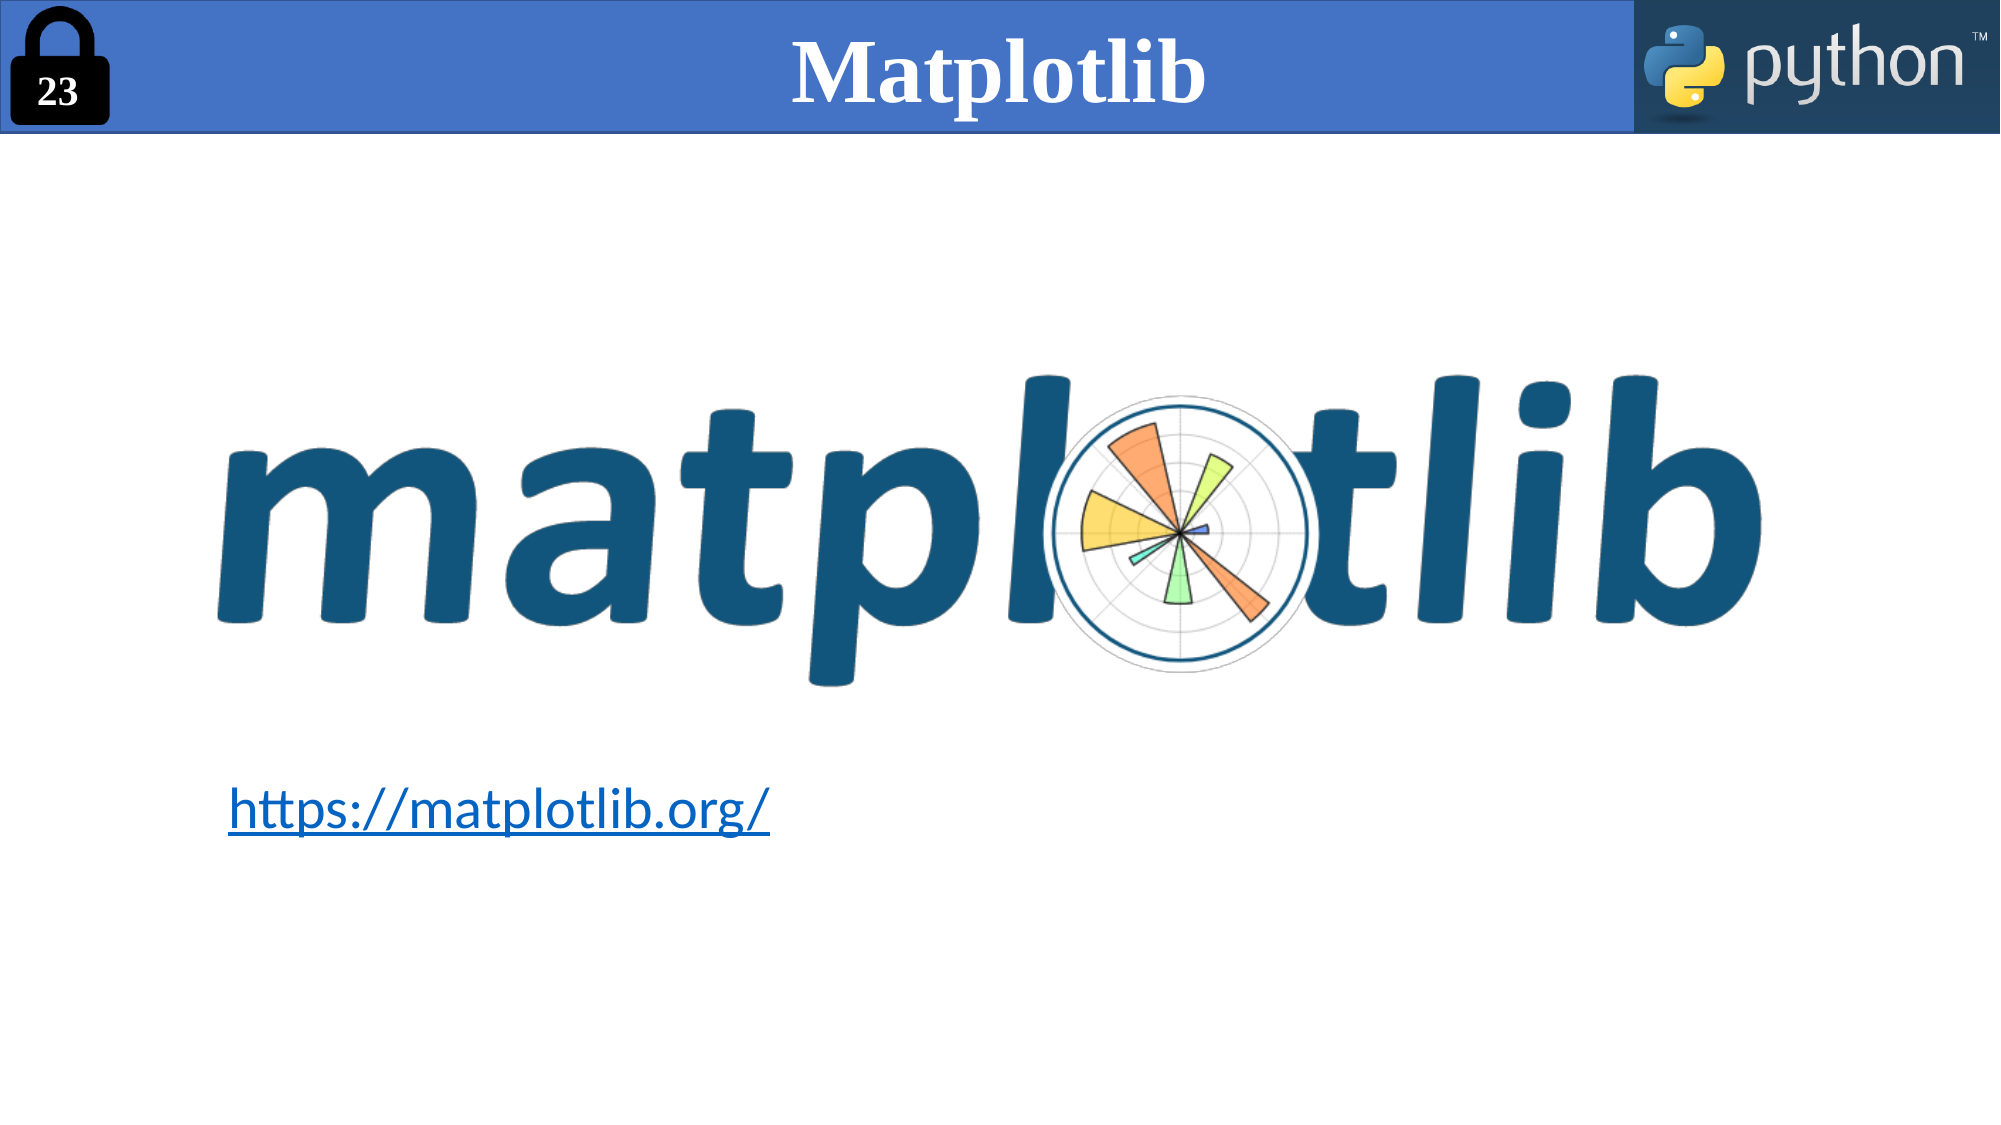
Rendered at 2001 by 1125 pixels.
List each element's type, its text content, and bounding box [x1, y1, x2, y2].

picture [0, 6, 119, 125]
picture [1634, 0, 2000, 133]
text_box Matplotlib [0, 0, 2000, 134]
text_box https://matplotlib.org/ [213, 762, 1601, 848]
picture [150, 318, 1850, 727]
